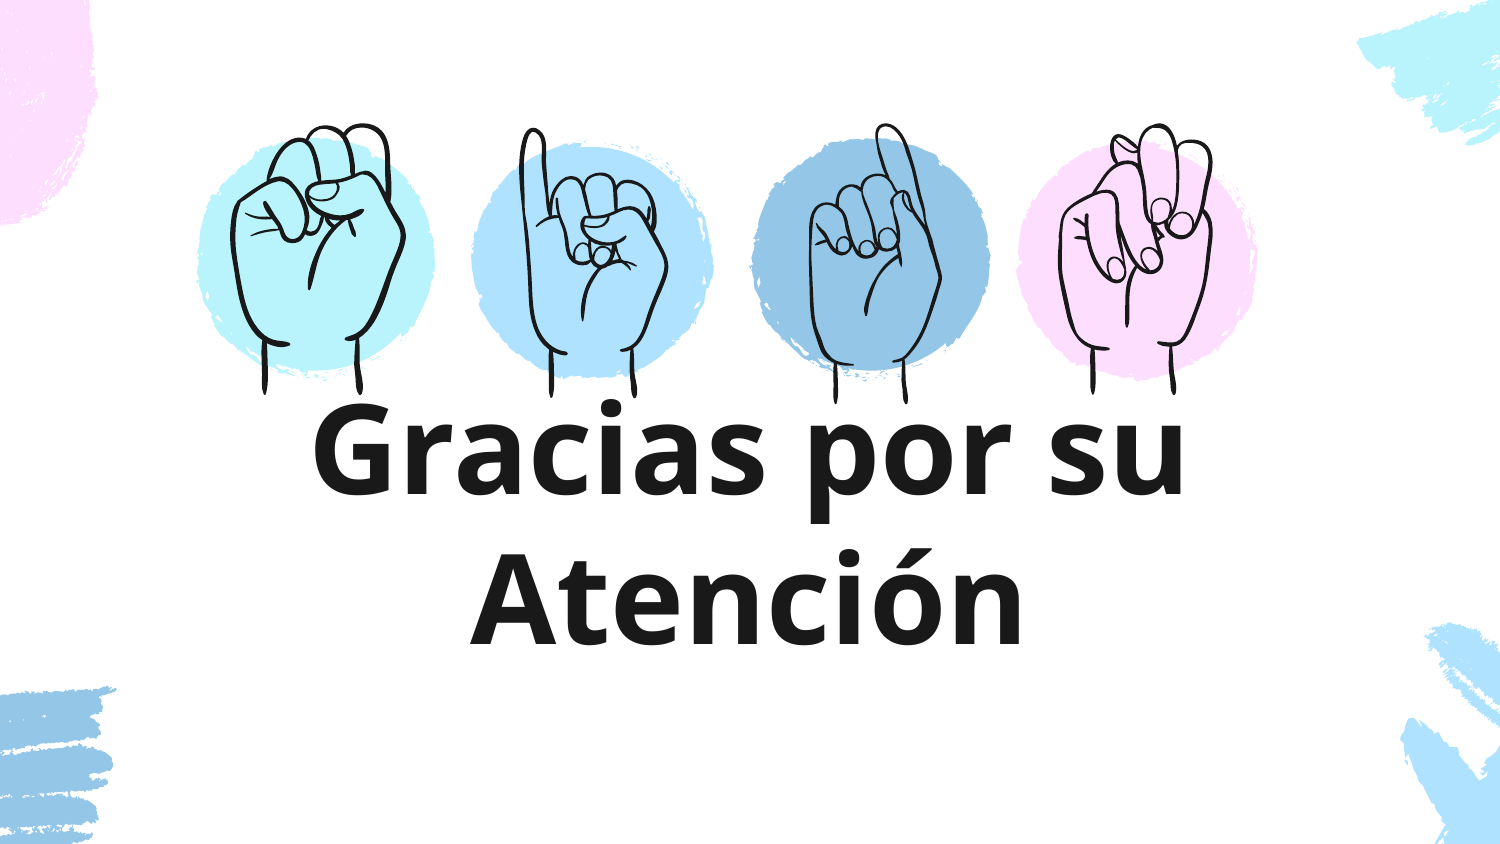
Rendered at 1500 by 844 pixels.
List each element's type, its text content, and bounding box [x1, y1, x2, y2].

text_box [195, 123, 436, 396]
title Gracias por su Atención [210, 480, 1290, 685]
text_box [736, 123, 967, 405]
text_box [972, 93, 1305, 425]
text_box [422, 88, 764, 431]
